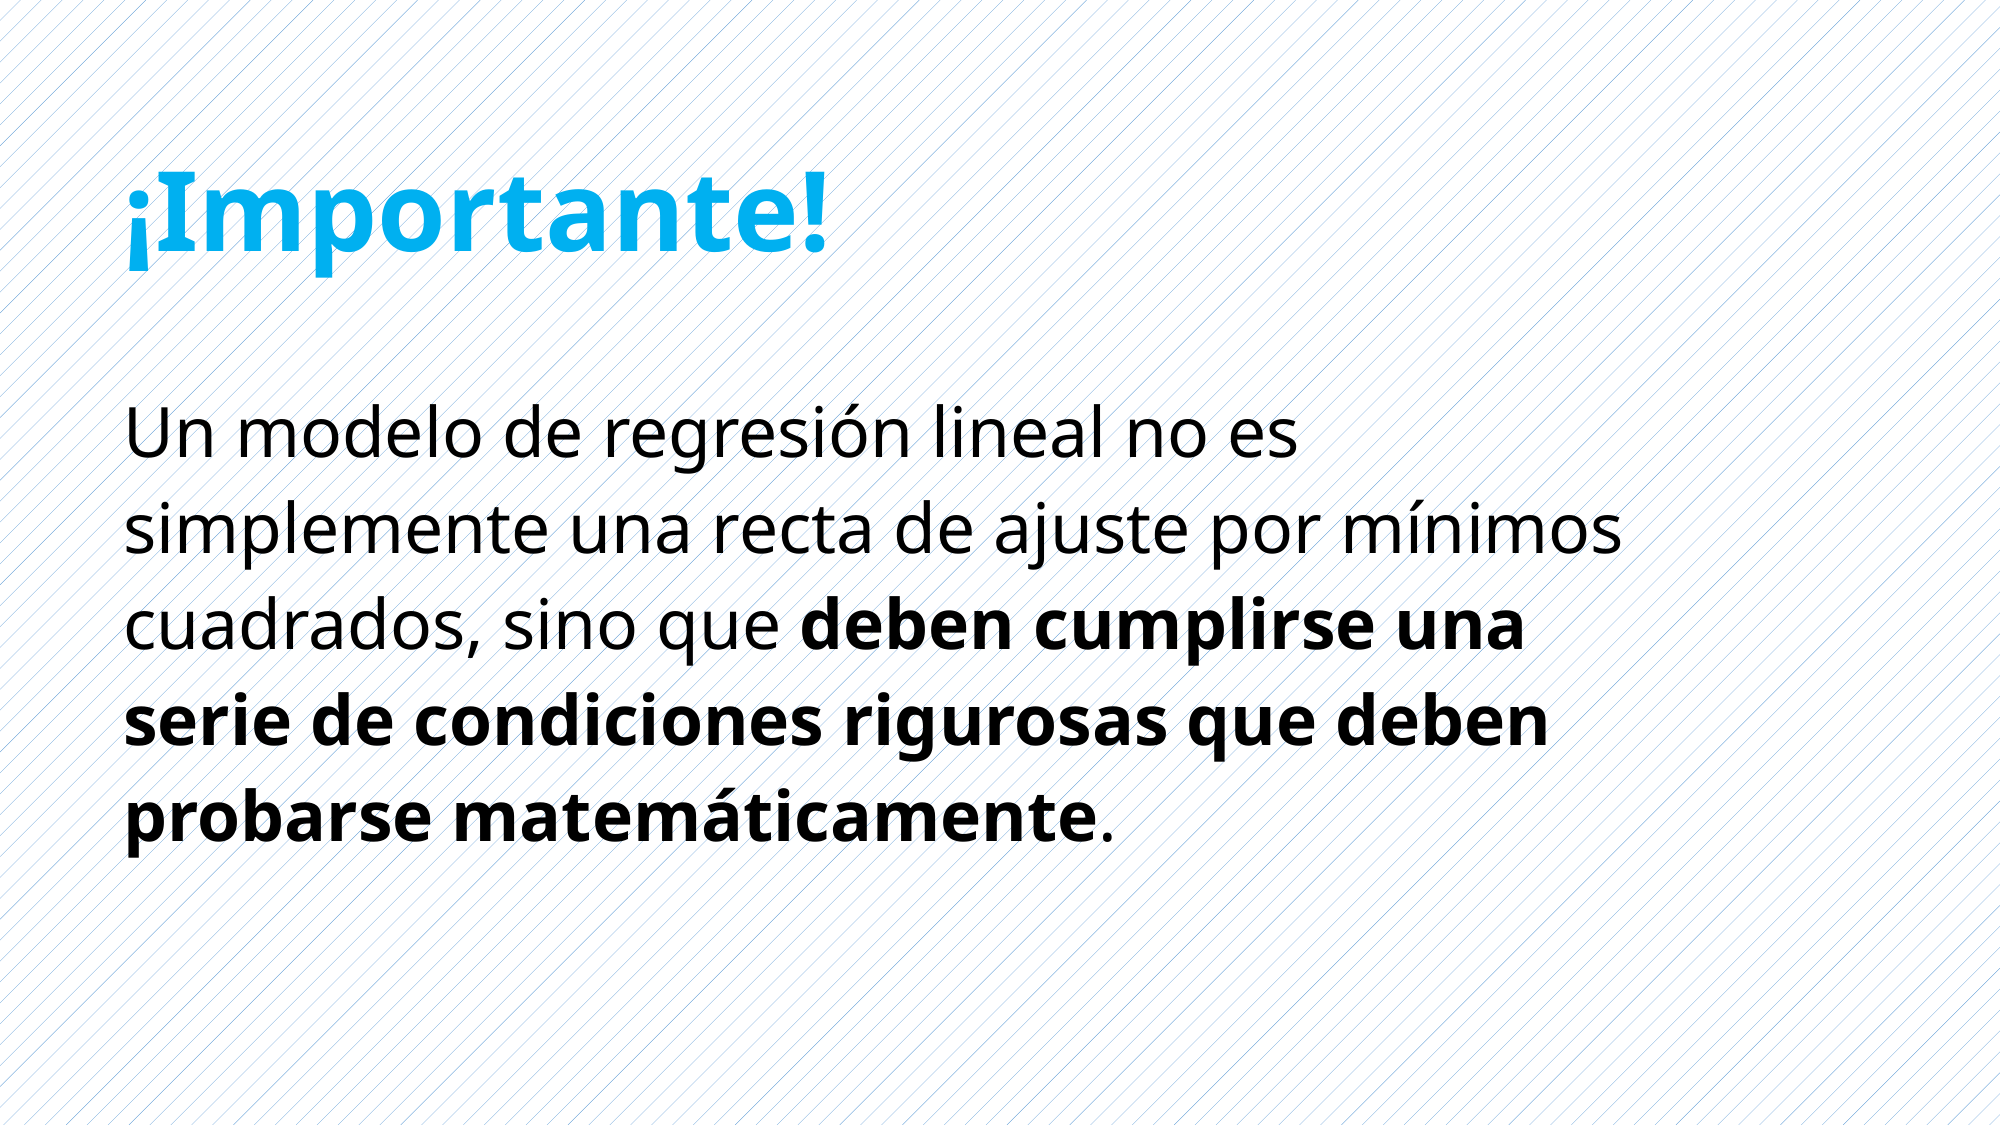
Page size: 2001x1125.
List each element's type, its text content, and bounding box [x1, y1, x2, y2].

text_box Un modelo de regresión lineal no es simplemente una recta de ajuste por mínimos cuadrados, sino que deben cumplirse una serie de condiciones rigurosas que deben probarse matemáticamente. [103, 355, 1672, 1055]
text_box ¡Importante! [103, 135, 1885, 296]
